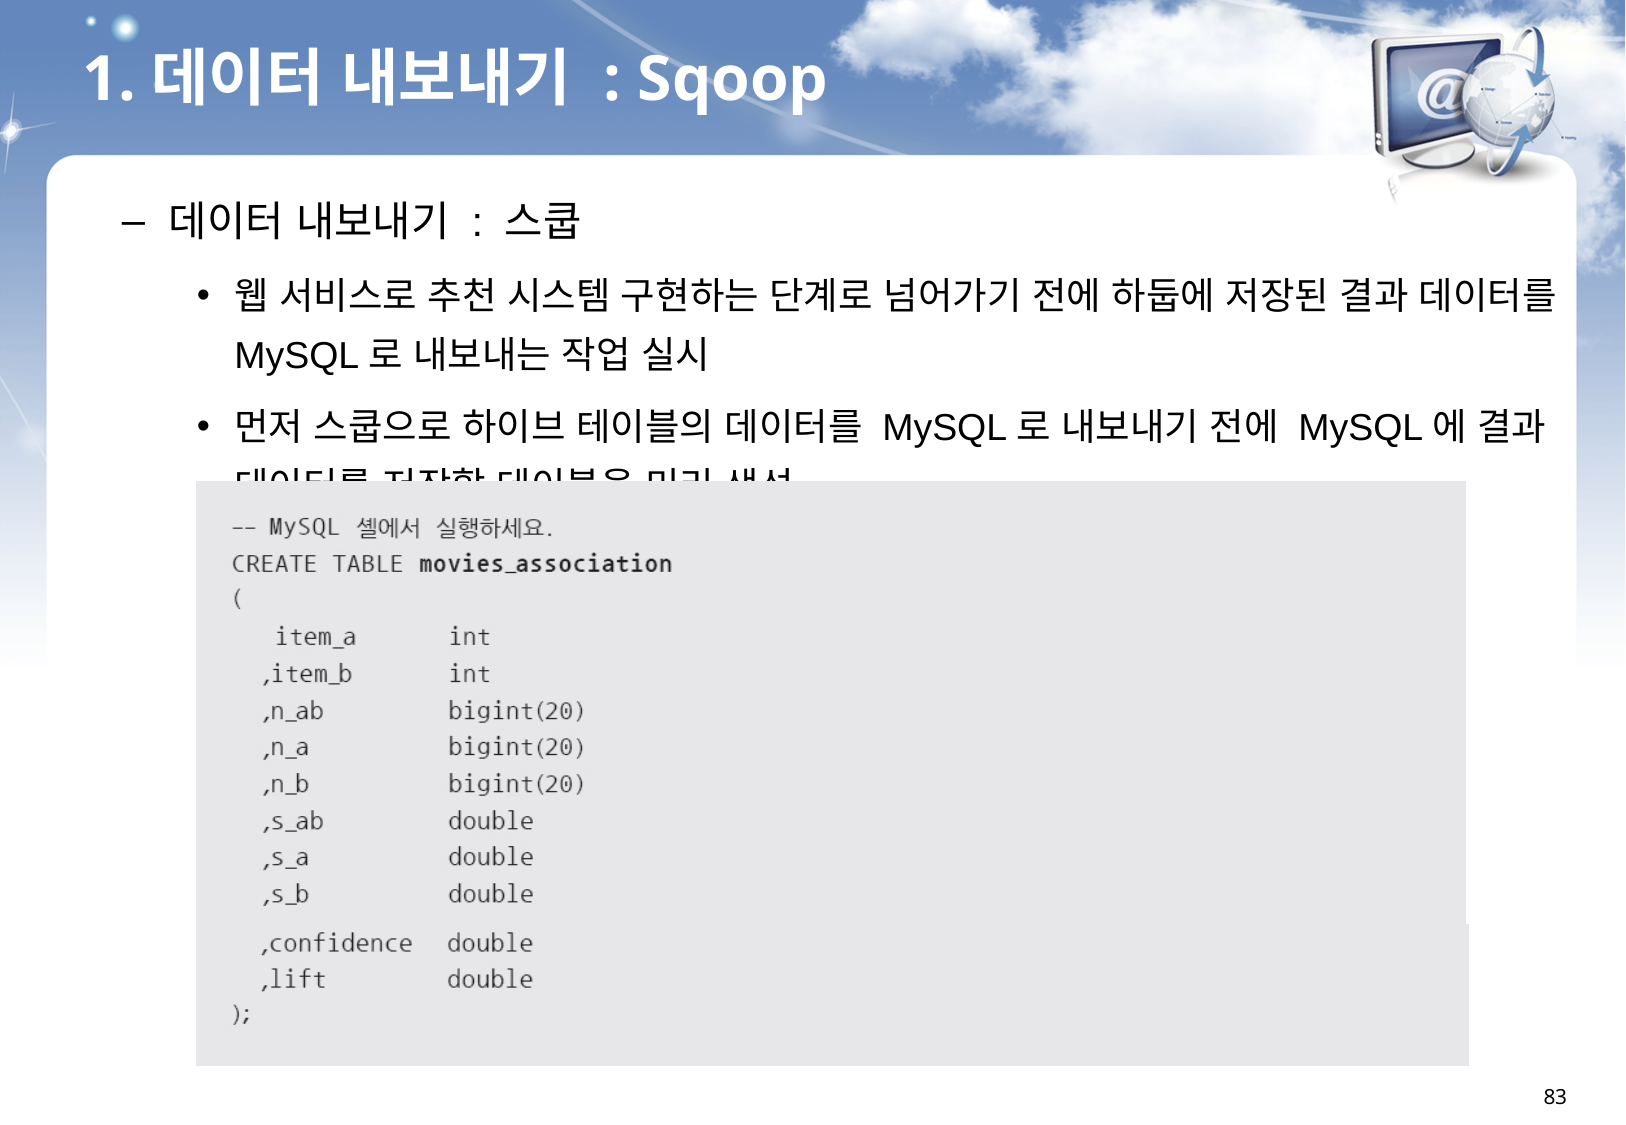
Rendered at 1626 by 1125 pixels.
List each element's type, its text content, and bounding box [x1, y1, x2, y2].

picture [0, 0, 1626, 1125]
list 데이터 내보내기 : 스쿱 웹 서비스로 추천 시스템 구현하는 단계로 넘어가기 전에 하둡에 저장된 결과 데이터를 MySQL로 내보내는 작업 실시 먼저 스쿱으로 하이브 테이블의 데이터를 MySQL로 내보내기 전에 MySQL에 결과 데이터를 저장할 테이블을 미리 생성 [31, 172, 1581, 1083]
text_box 1.데이터 내보내기 : Sqoop [68, 31, 1498, 102]
